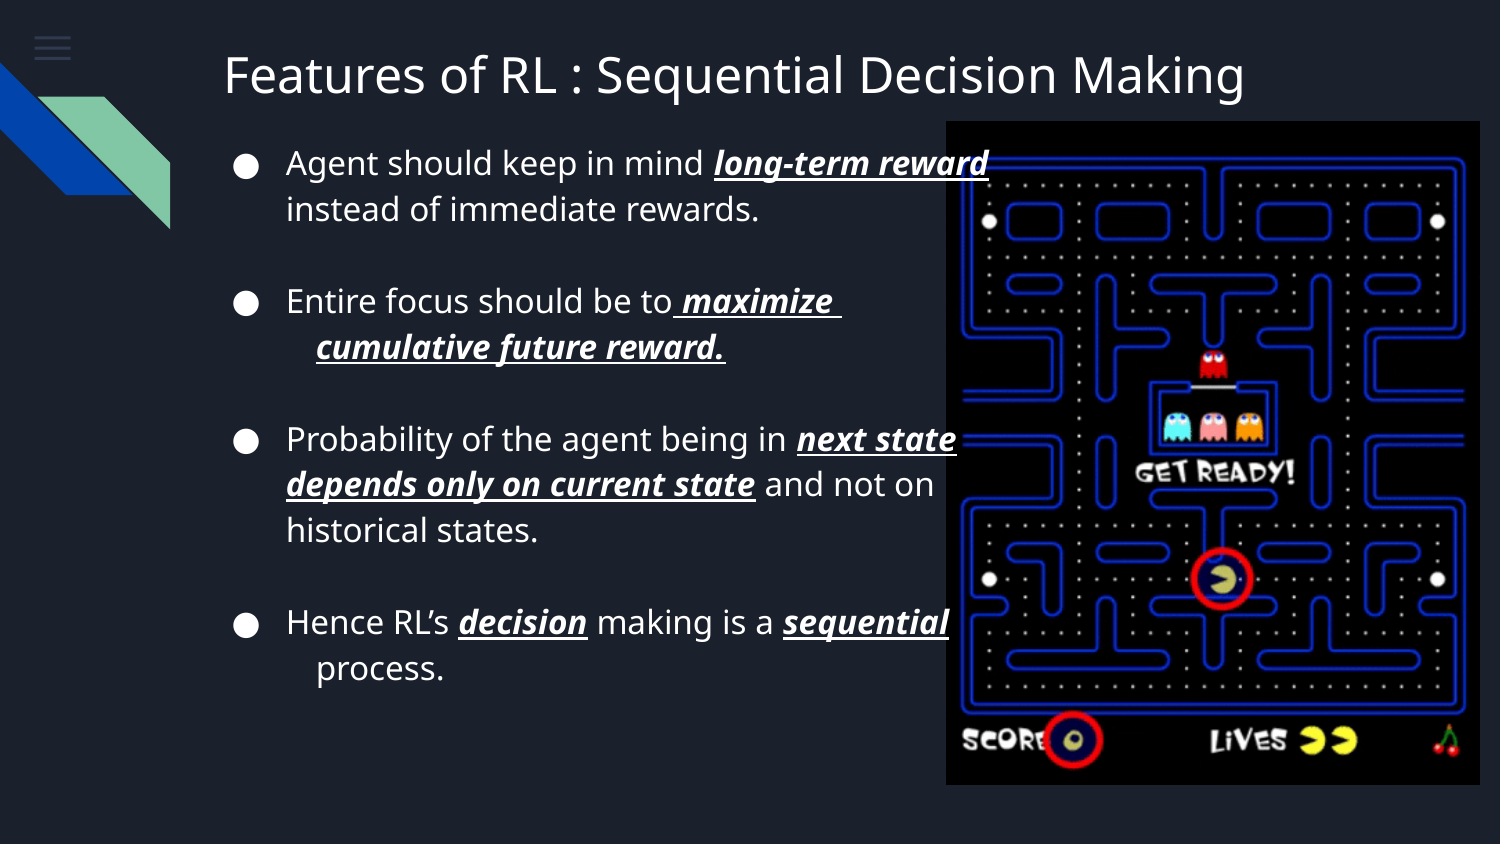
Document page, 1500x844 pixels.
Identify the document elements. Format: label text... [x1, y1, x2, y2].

picture [946, 121, 1481, 785]
list Agent should keep in mind long-term reward instead of immediate rewards. Entire focus should be to maximize cumulative future reward. Probability of the agent being in next state depends only on current state and not on historical states. Hence RL’s decision making is a sequential process. [195, 121, 1351, 815]
title Features of RL : Sequential Decision Making [208, 28, 1364, 121]
